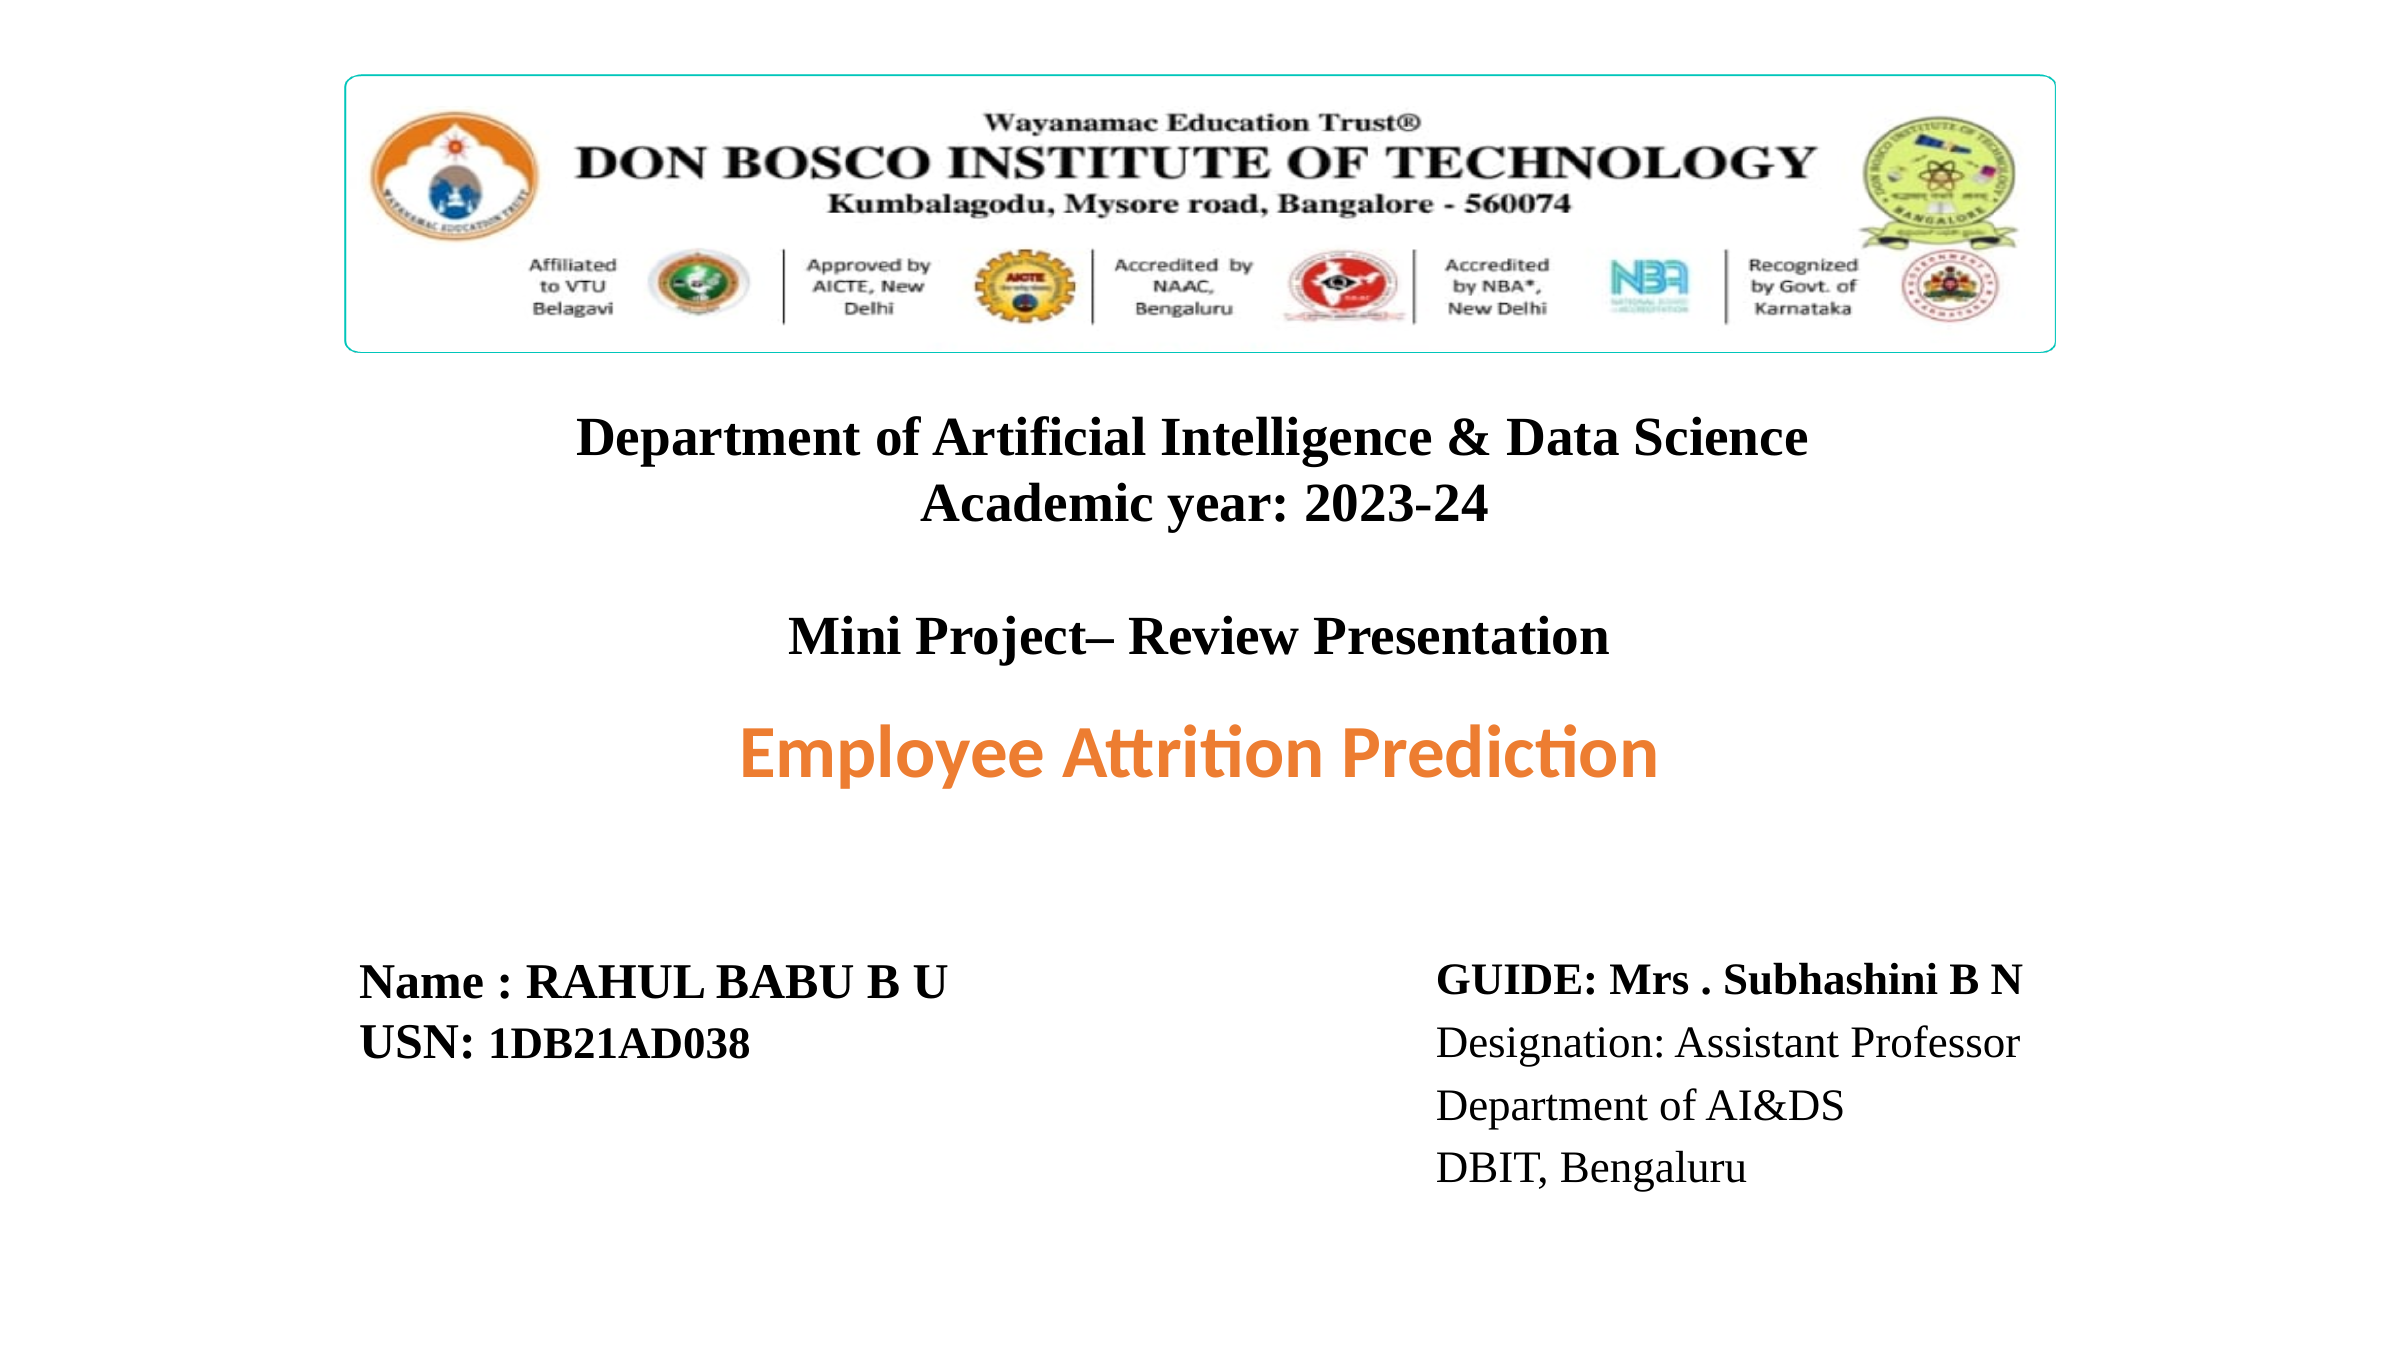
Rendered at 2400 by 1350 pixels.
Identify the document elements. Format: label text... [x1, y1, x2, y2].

text_box GUIDE: Mrs . Subhashini B N Designation: Assistant Professor Department of AI&DS DBIT, Bengaluru [1421, 957, 2246, 1198]
picture [344, 74, 2056, 353]
text_box Department of Artificial Intelligence & Data Science Academic year: 2023-24 Mini Project– Review Presentation [299, 390, 2100, 675]
text_box Name : RAHUL BABU B U USN: 1DB21AD038 [344, 940, 1305, 1076]
text_box Employee Attrition Prediction [697, 695, 1703, 800]
